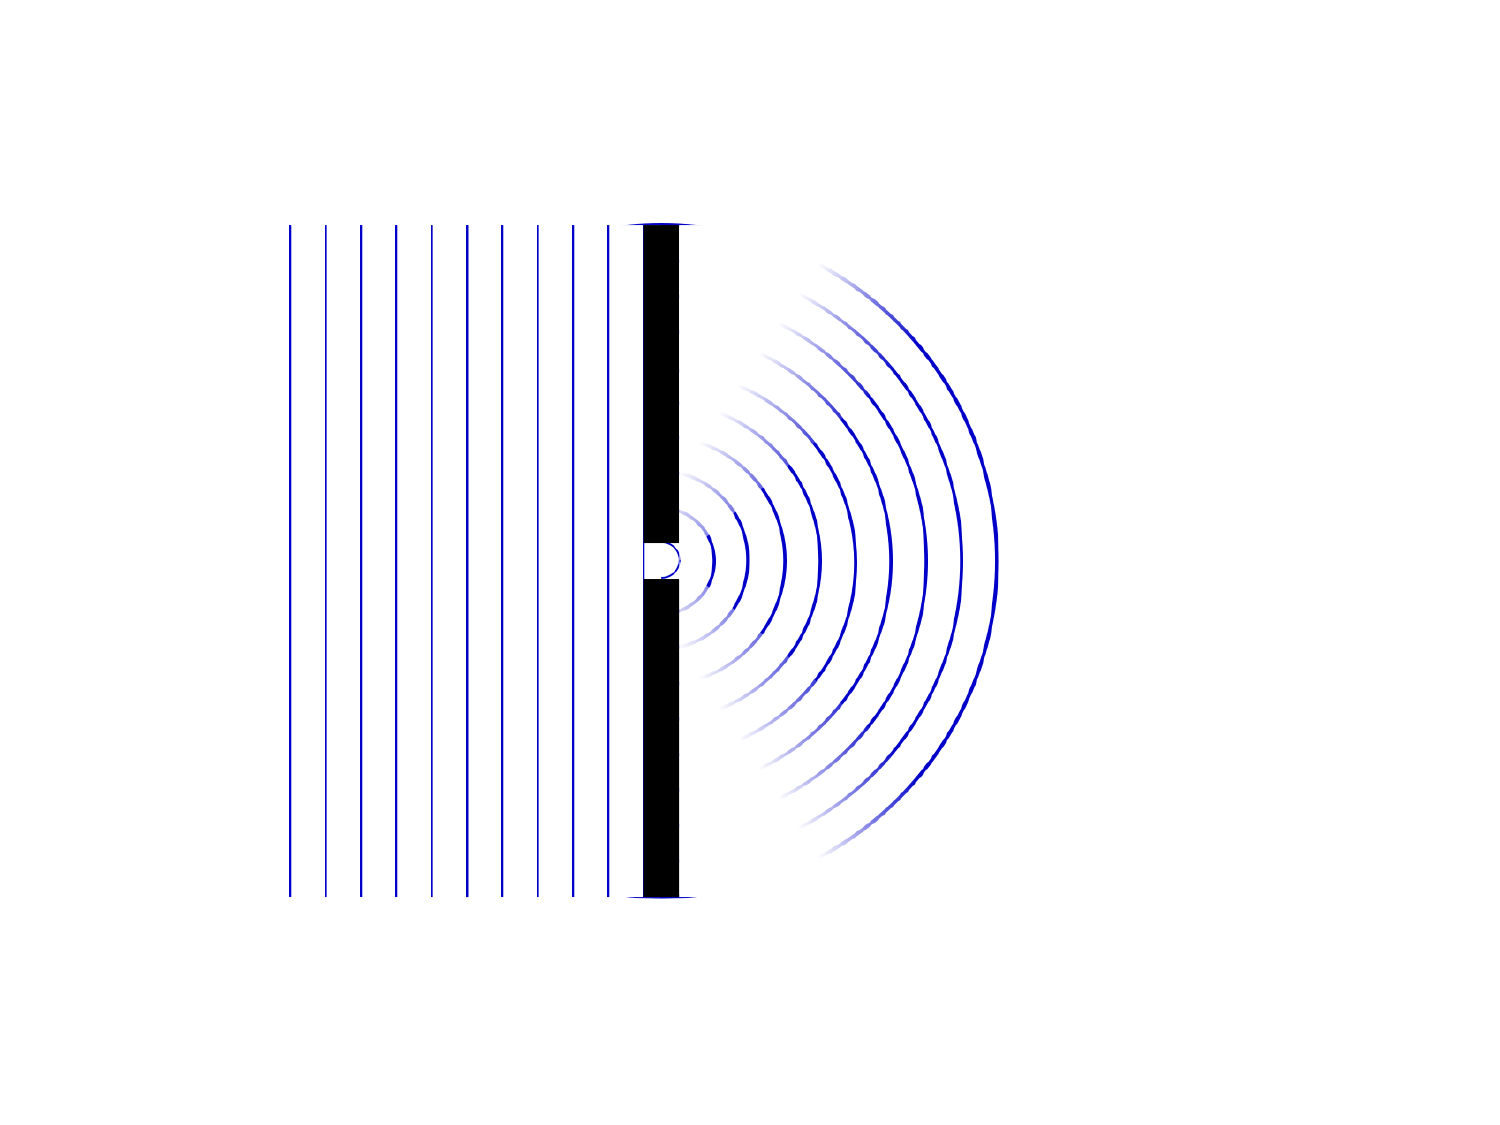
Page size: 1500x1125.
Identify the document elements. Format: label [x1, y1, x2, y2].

picture [289, 223, 1000, 899]
